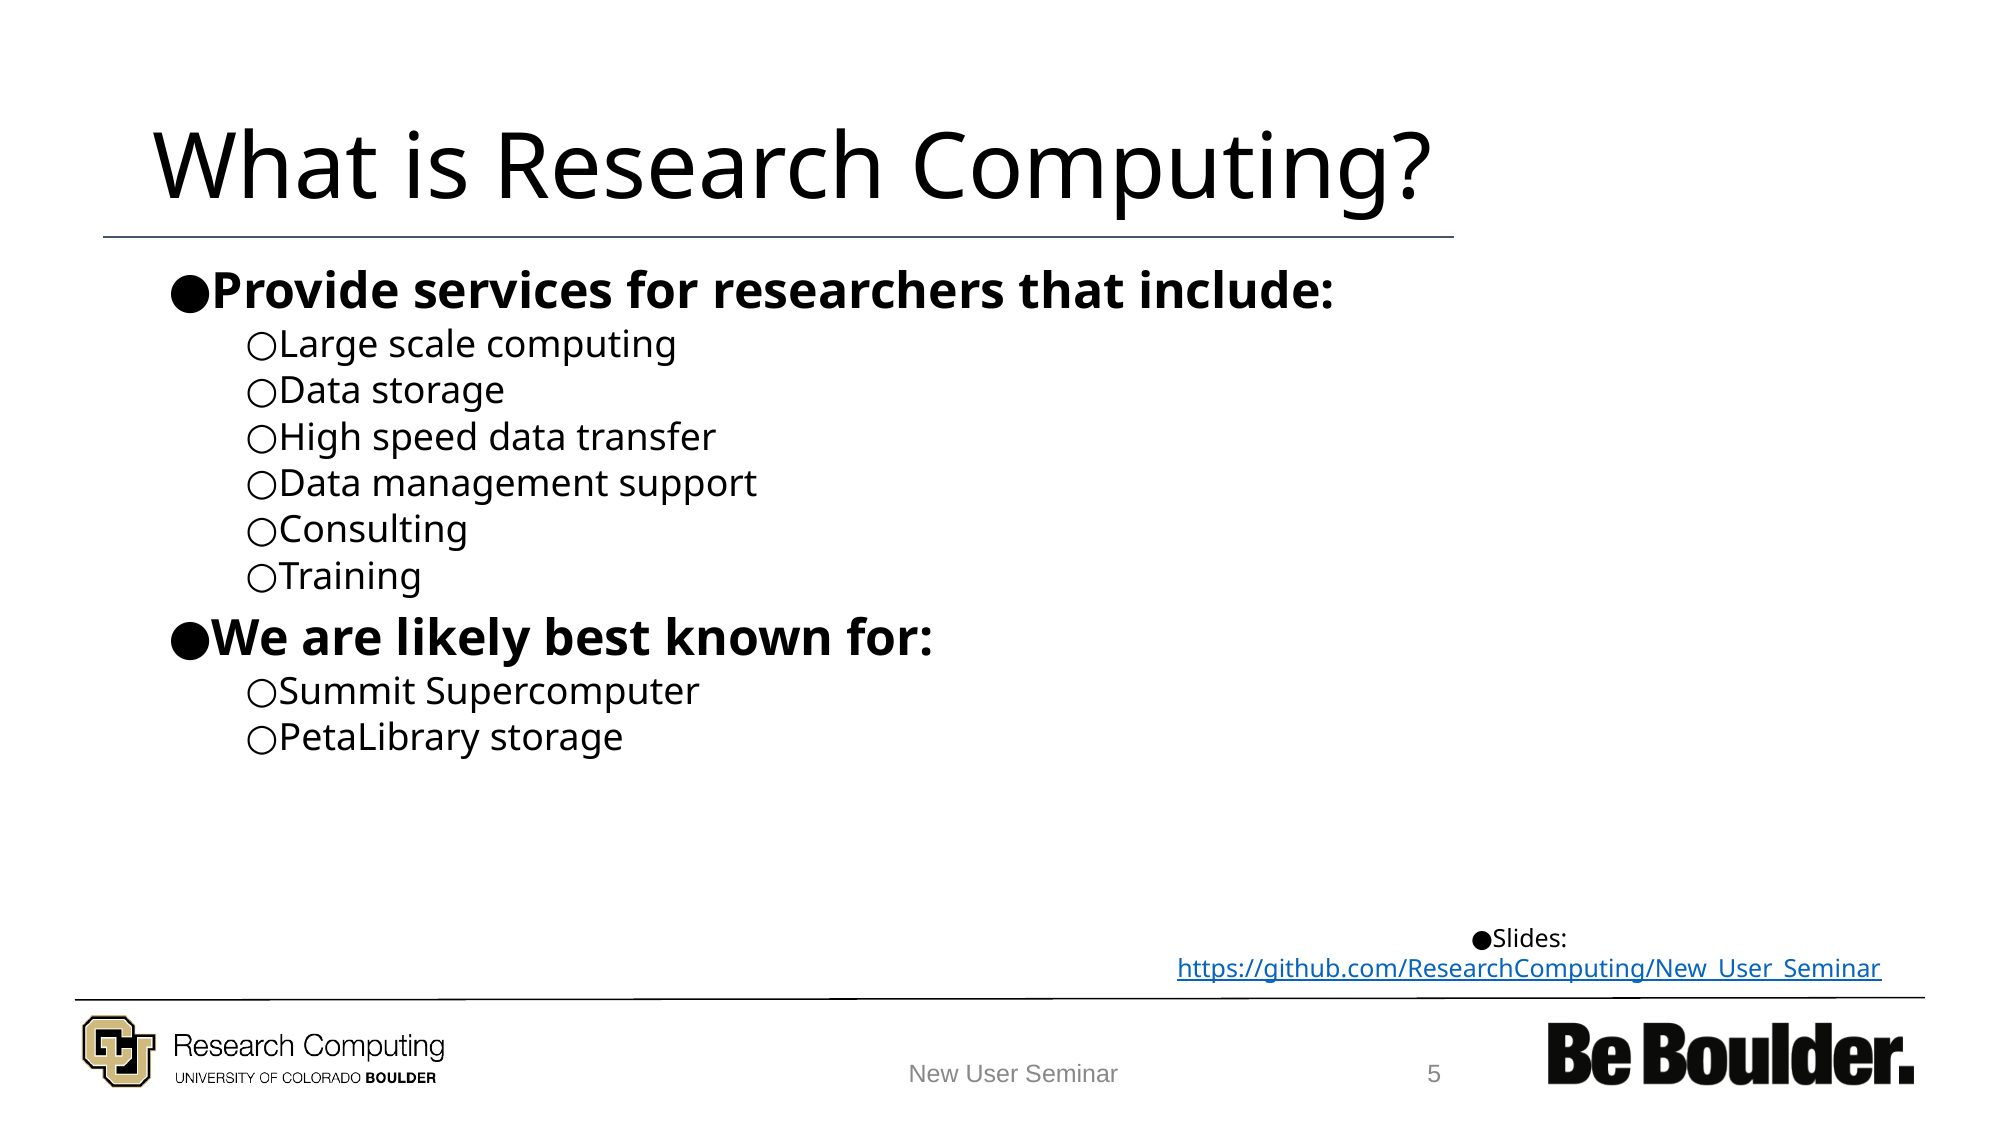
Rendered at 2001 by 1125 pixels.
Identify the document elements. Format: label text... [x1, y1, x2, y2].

picture [81, 1015, 444, 1088]
slide_number ‹#› [1412, 1042, 1525, 1103]
footer New User Seminar [676, 1042, 1352, 1103]
text_box Slides: https://github.com/ResearchComputing/New_User_Seminar [1091, 917, 1938, 993]
list Provide services for researchers that include: Large scale computing Data storage High speed data transfer Data management support Consulting Training We are likely best known for: Summit Supercomputer PetaLibrary storage [151, 262, 1877, 861]
title What is Research Computing? [137, 59, 1863, 278]
picture [1524, 1015, 1938, 1088]
